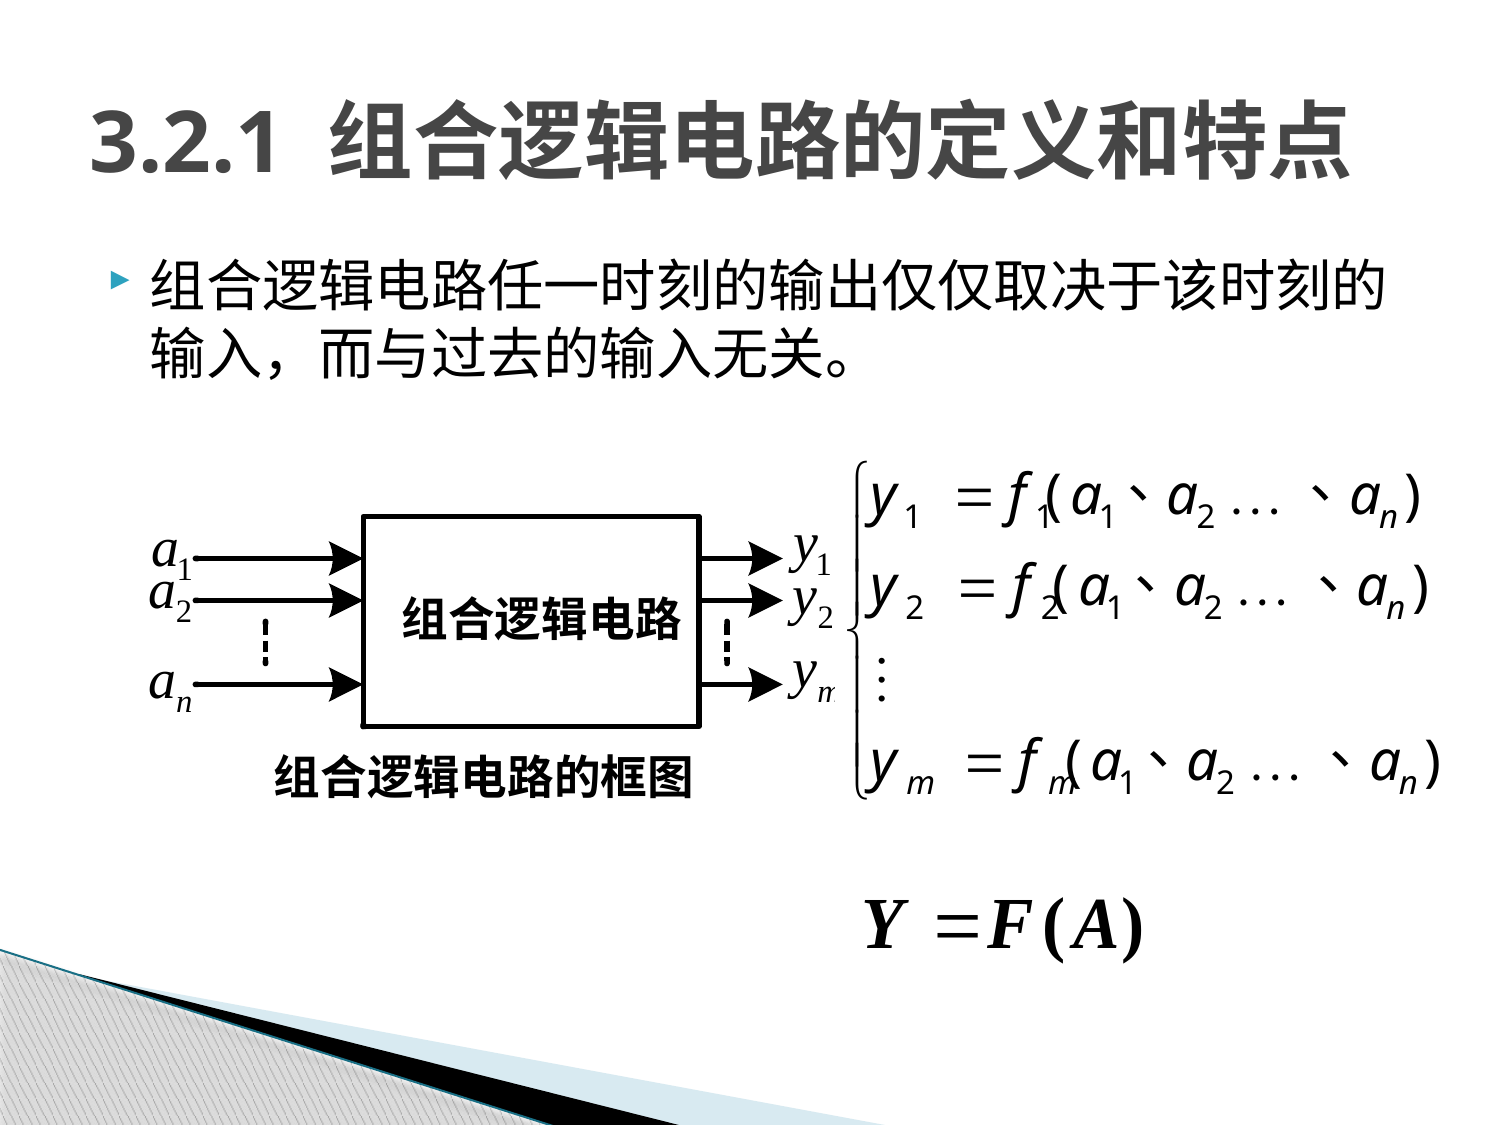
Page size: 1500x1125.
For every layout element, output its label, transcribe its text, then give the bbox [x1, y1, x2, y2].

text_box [856, 881, 1152, 975]
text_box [834, 451, 1452, 810]
list 组合逻辑电路任一时刻的输出仅仅取决于该时刻的输入，而与过去的输入无关。 [75, 243, 1425, 445]
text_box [123, 491, 862, 827]
title 3.2.1 组合逻辑电路的定义和特点 [75, 45, 1425, 233]
